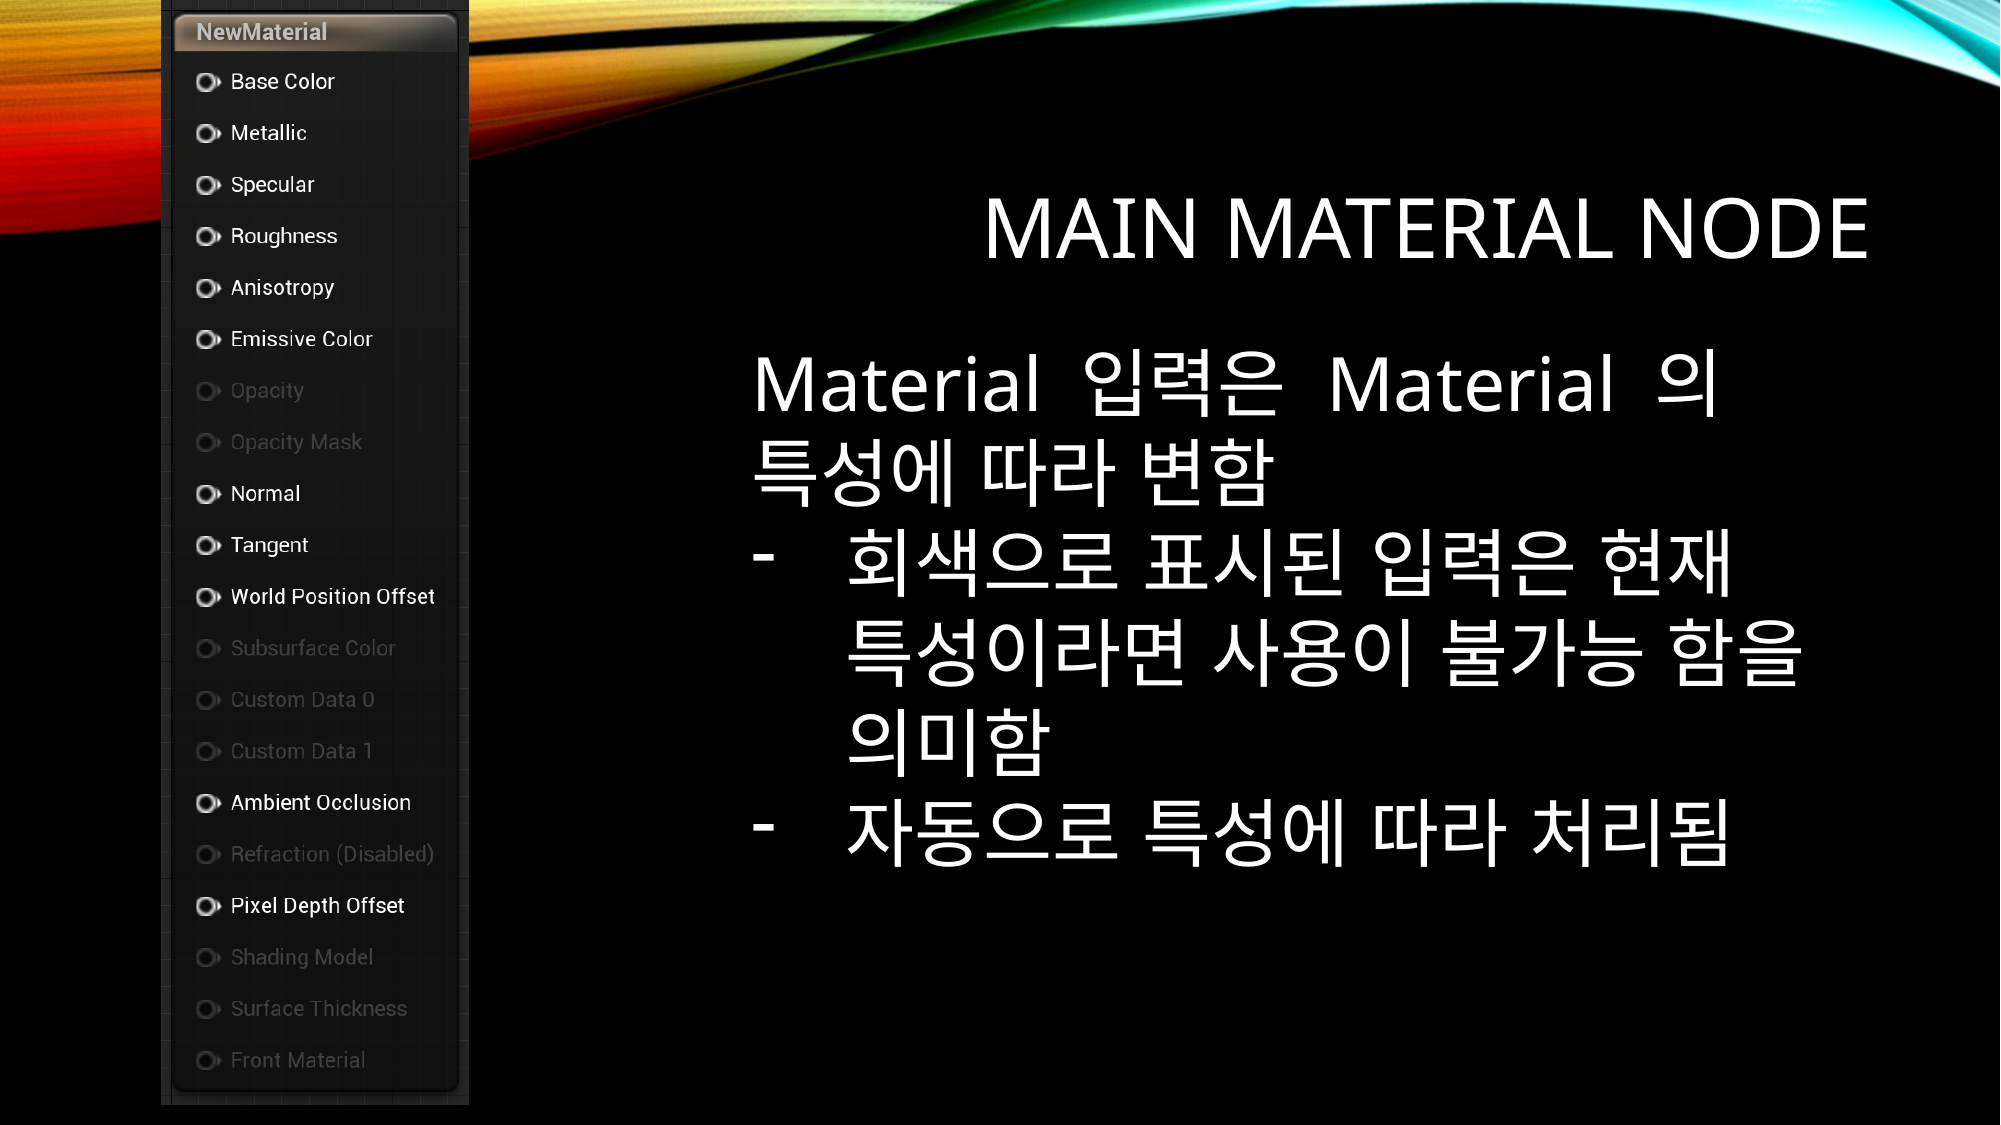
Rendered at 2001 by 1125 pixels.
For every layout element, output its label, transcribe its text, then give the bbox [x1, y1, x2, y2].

title Main Material node [474, 125, 1888, 338]
picture [0, 0, 2000, 1105]
text_box Material 입력은 Material 의 특성에 따라 변함 회색으로 표시된 입력은 현재 특성이라면 사용이 불가능 함을 의미함 자동으로 특성에 따라 처리됨 [737, 329, 1910, 884]
